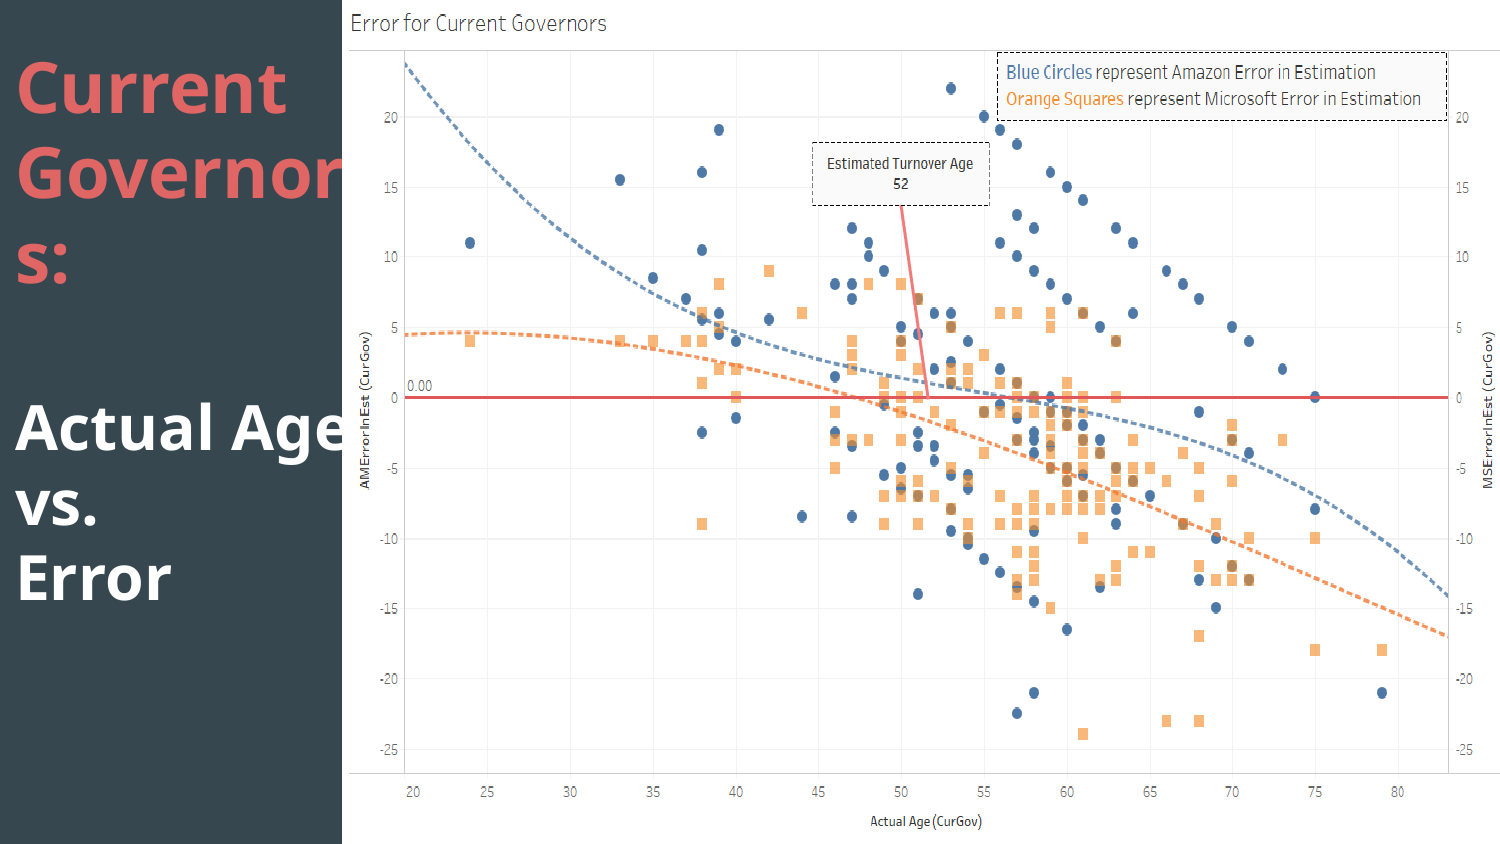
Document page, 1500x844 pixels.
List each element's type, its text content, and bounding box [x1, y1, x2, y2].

picture [342, 0, 1500, 844]
title Current Governors: Actual Age vs. Error [0, 27, 337, 321]
